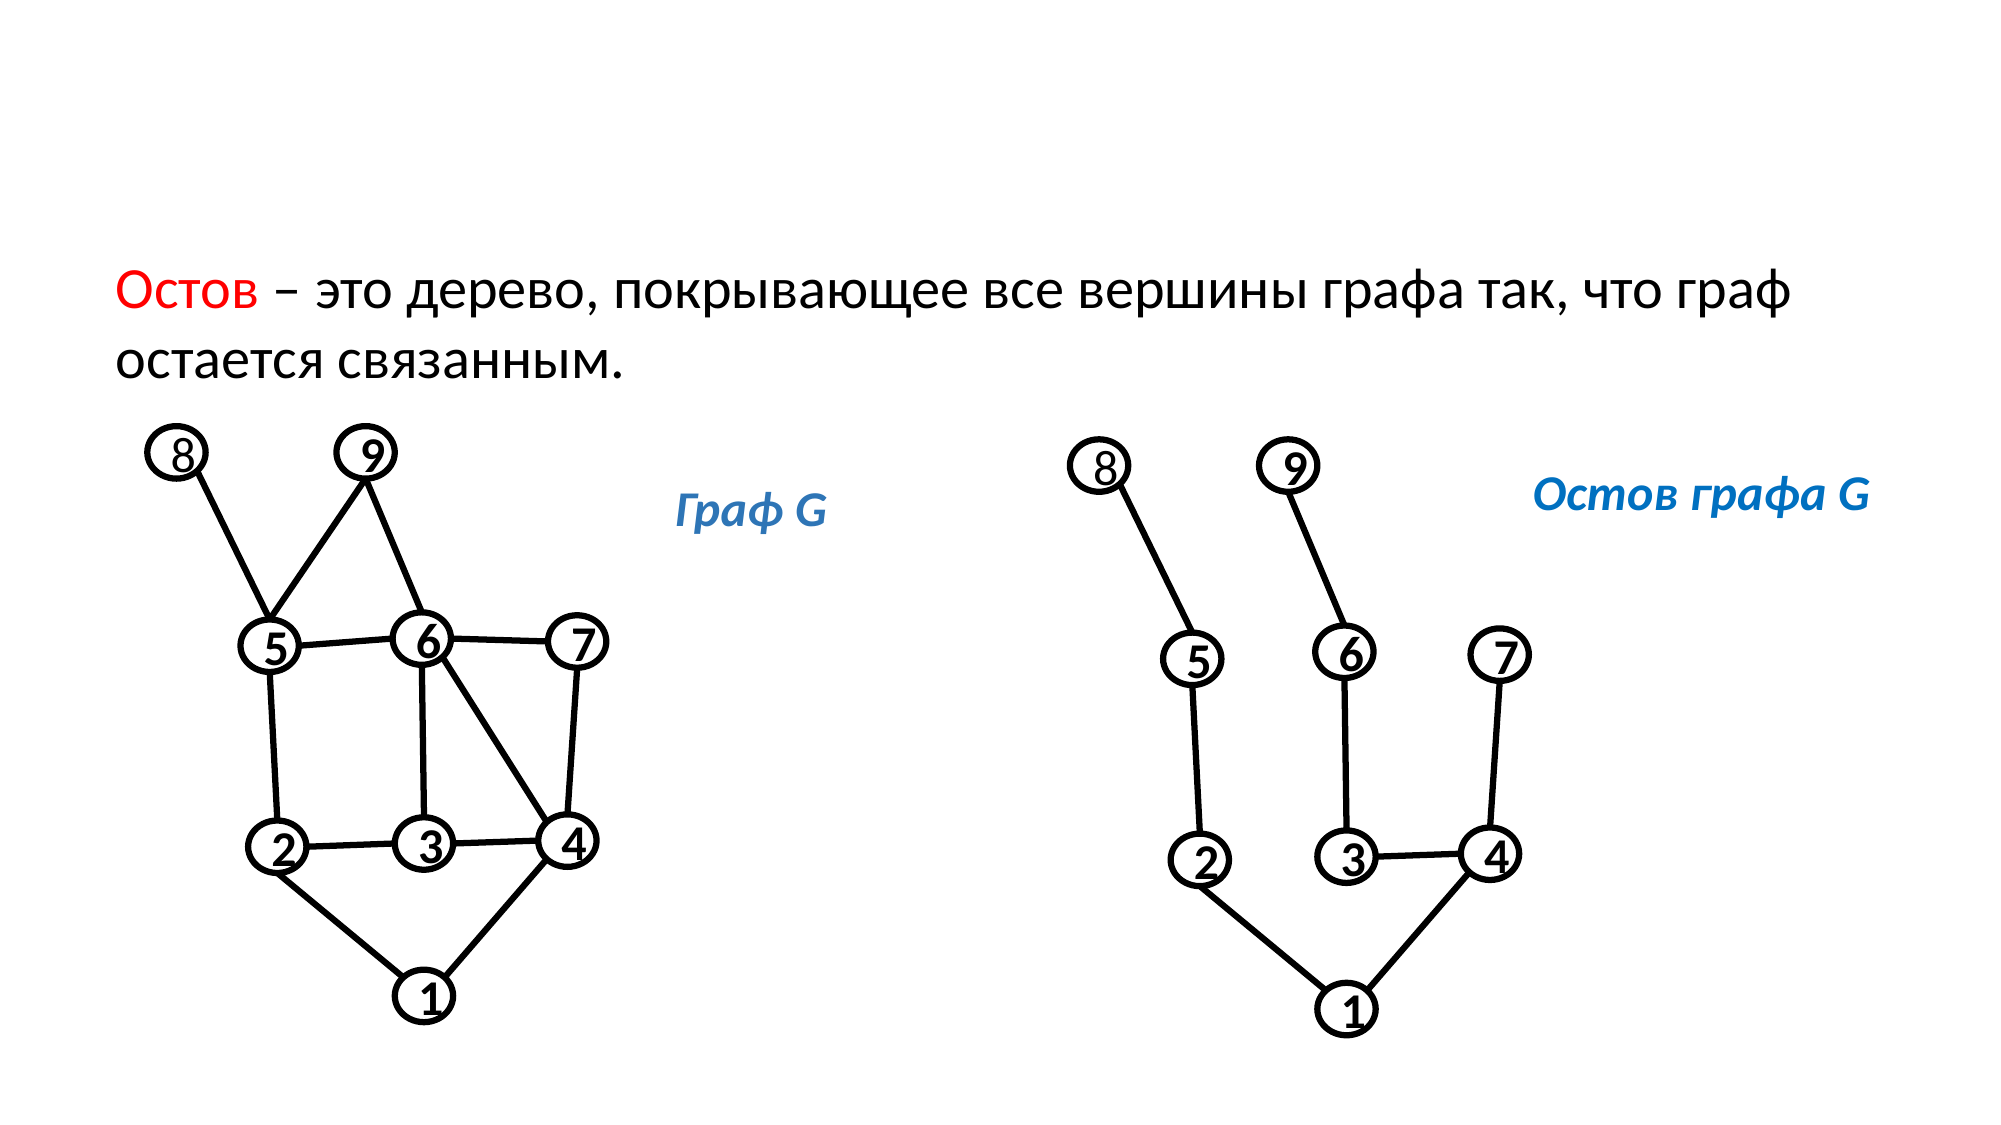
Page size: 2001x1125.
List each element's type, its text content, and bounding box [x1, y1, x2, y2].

text_box Остов – это дерево, покрывающее все вершины графа так, что граф остается связанным. [101, 242, 1861, 398]
text_box 3 [1316, 829, 1377, 884]
text_box 9 [335, 425, 396, 478]
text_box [442, 657, 547, 822]
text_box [269, 478, 366, 620]
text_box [1119, 484, 1193, 633]
text_box 5 [239, 620, 300, 673]
text_box 8 [146, 425, 207, 480]
text_box 7 [547, 614, 608, 669]
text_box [450, 638, 548, 642]
text_box 3 [394, 816, 454, 871]
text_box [1288, 491, 1345, 626]
text_box 9 [1257, 438, 1319, 493]
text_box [1199, 886, 1326, 991]
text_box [567, 667, 578, 815]
text_box Граф G [637, 469, 982, 545]
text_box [197, 470, 270, 620]
text_box 6 [1314, 624, 1375, 679]
text_box Остов графа G [1518, 452, 1895, 528]
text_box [365, 478, 422, 613]
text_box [1192, 685, 1200, 834]
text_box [269, 671, 278, 821]
text_box 4 [1460, 826, 1521, 882]
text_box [298, 638, 393, 646]
text_box 1 [1316, 981, 1377, 1037]
text_box 2 [1169, 832, 1231, 888]
text_box 5 [1162, 631, 1223, 686]
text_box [1375, 853, 1461, 857]
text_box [453, 840, 539, 844]
text_box 4 [537, 813, 598, 868]
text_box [306, 843, 395, 847]
text_box 6 [391, 611, 452, 666]
text_box 8 [1068, 438, 1130, 493]
text_box 2 [247, 819, 308, 874]
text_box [1367, 872, 1470, 991]
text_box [444, 859, 547, 978]
text_box 1 [393, 968, 455, 1024]
text_box 7 [1469, 627, 1530, 682]
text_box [277, 872, 404, 978]
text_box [1490, 680, 1500, 828]
